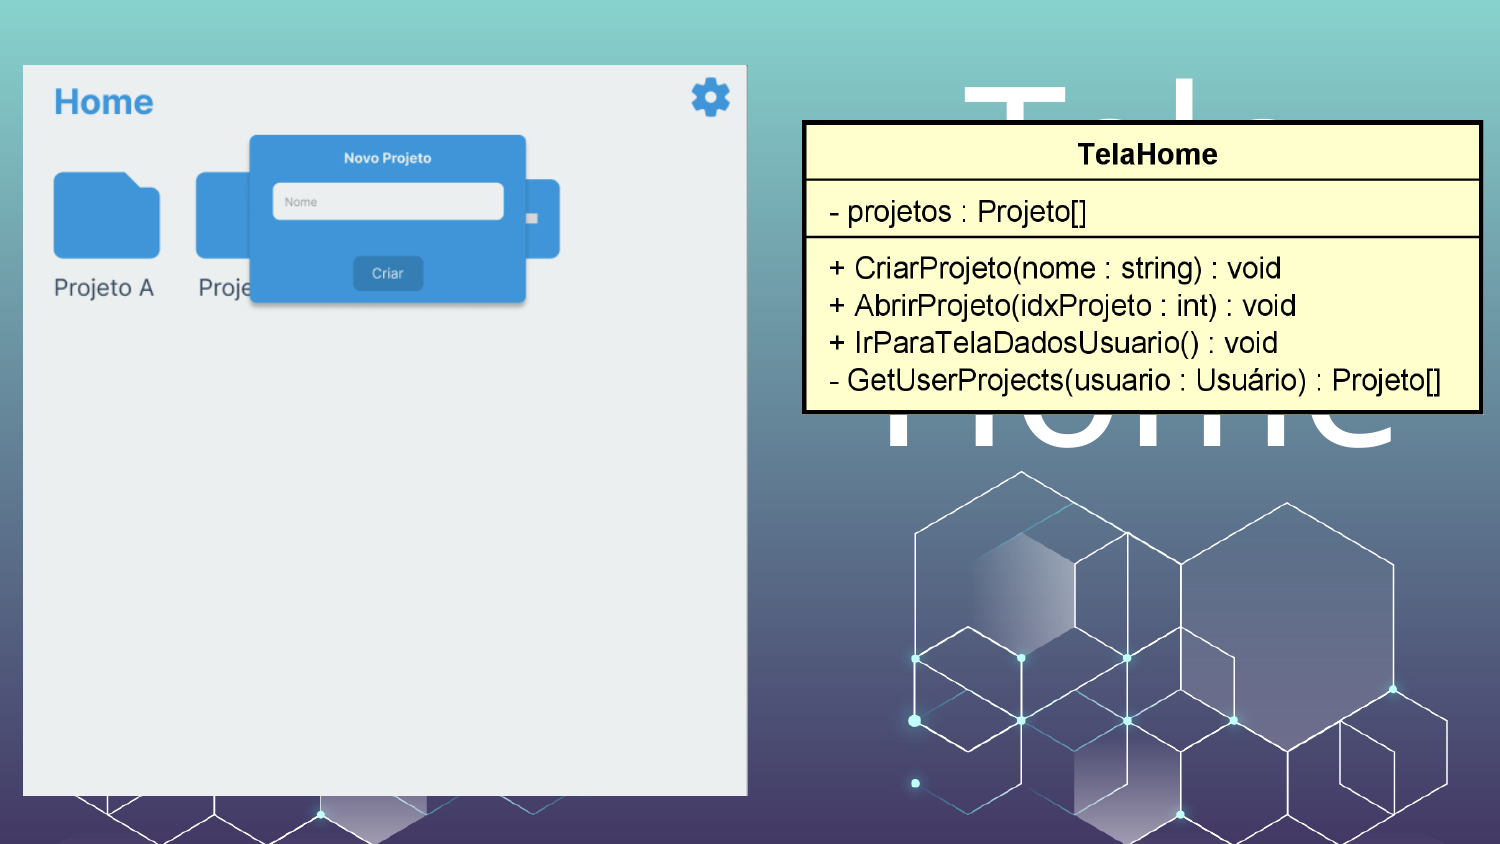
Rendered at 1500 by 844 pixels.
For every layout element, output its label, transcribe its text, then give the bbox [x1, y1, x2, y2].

picture [802, 120, 1484, 416]
picture [876, 470, 1500, 844]
title Tela Home [848, 19, 1430, 119]
picture [0, 65, 748, 844]
